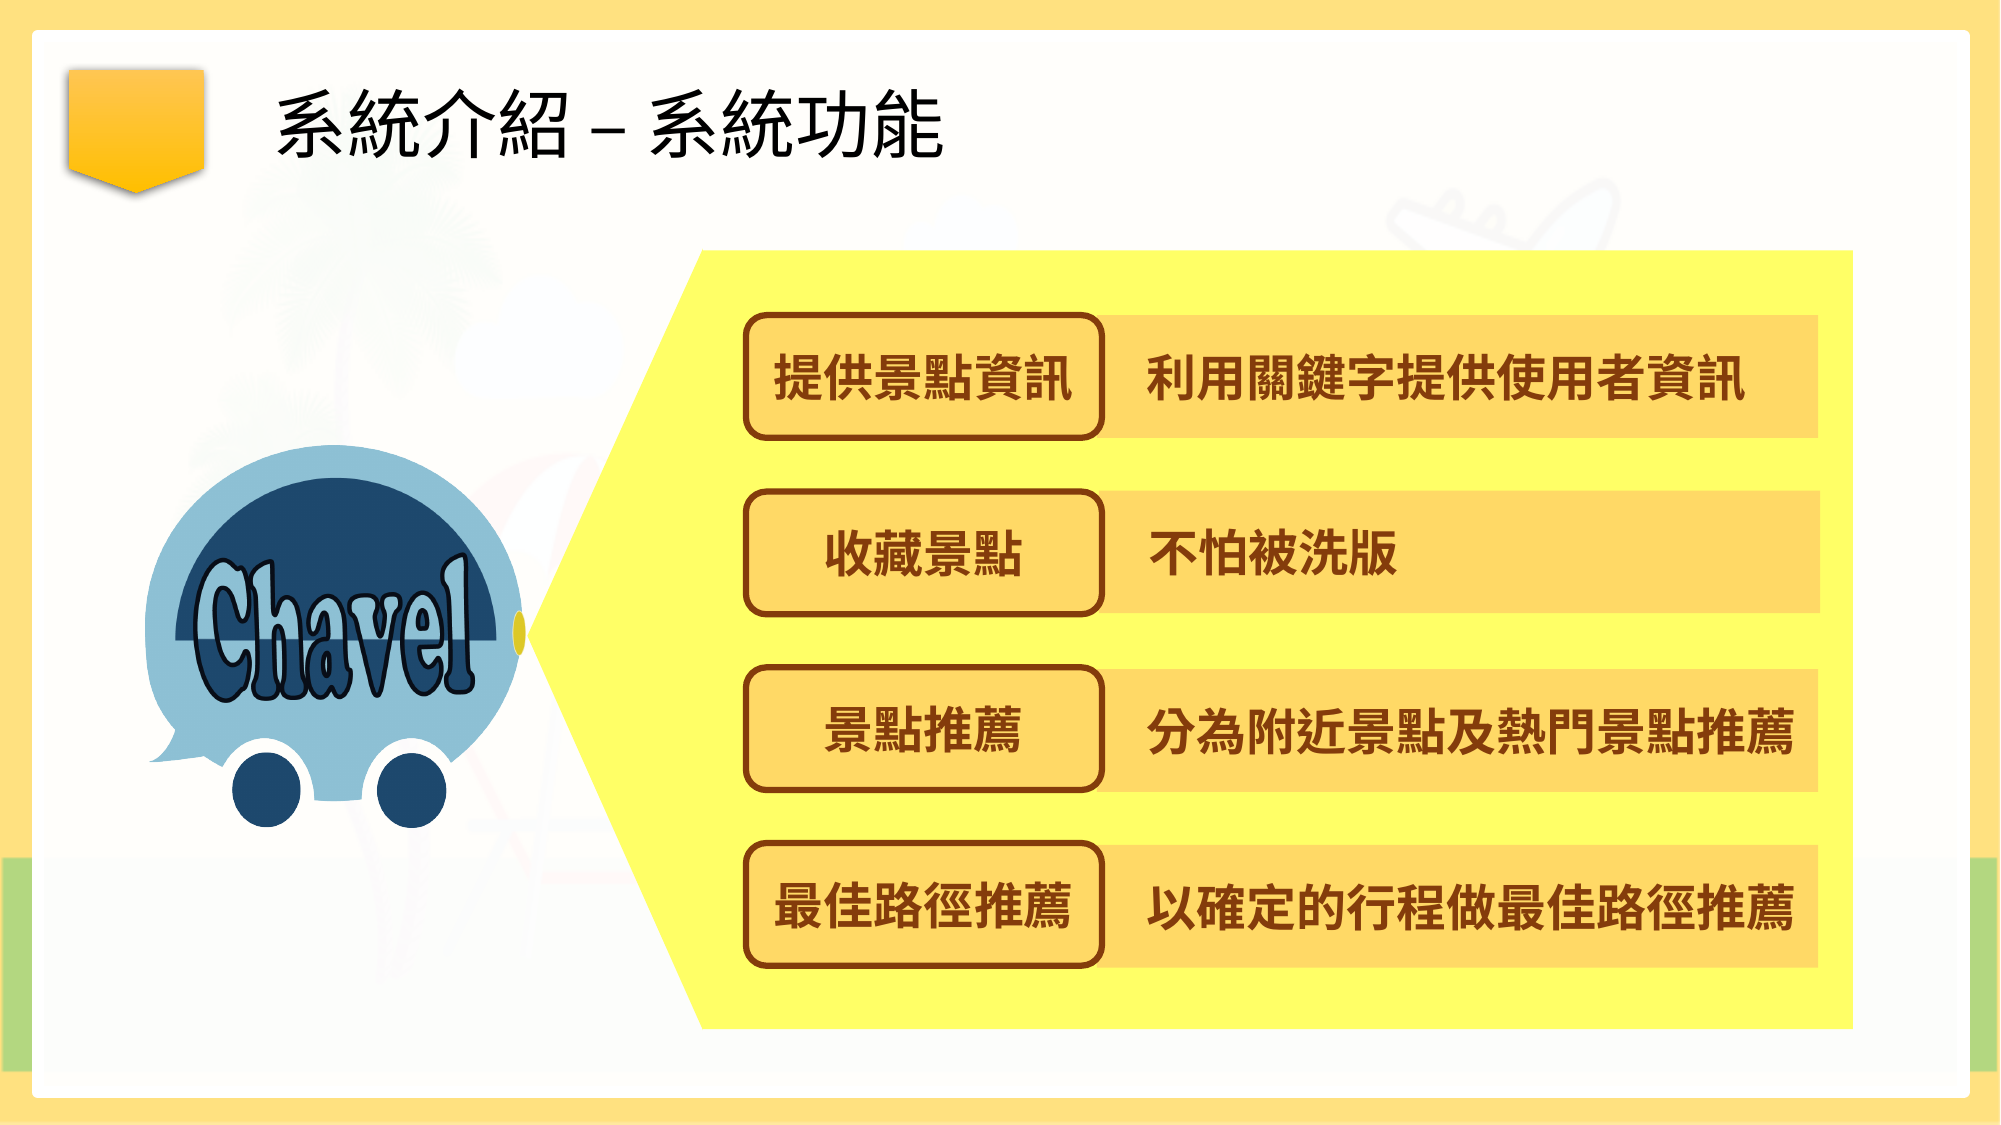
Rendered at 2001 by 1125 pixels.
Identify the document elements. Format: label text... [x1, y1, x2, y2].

text_box 系統介紹 – 系統功能 [257, 68, 1983, 189]
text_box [527, 248, 1854, 1031]
picture [0, 0, 2001, 1125]
